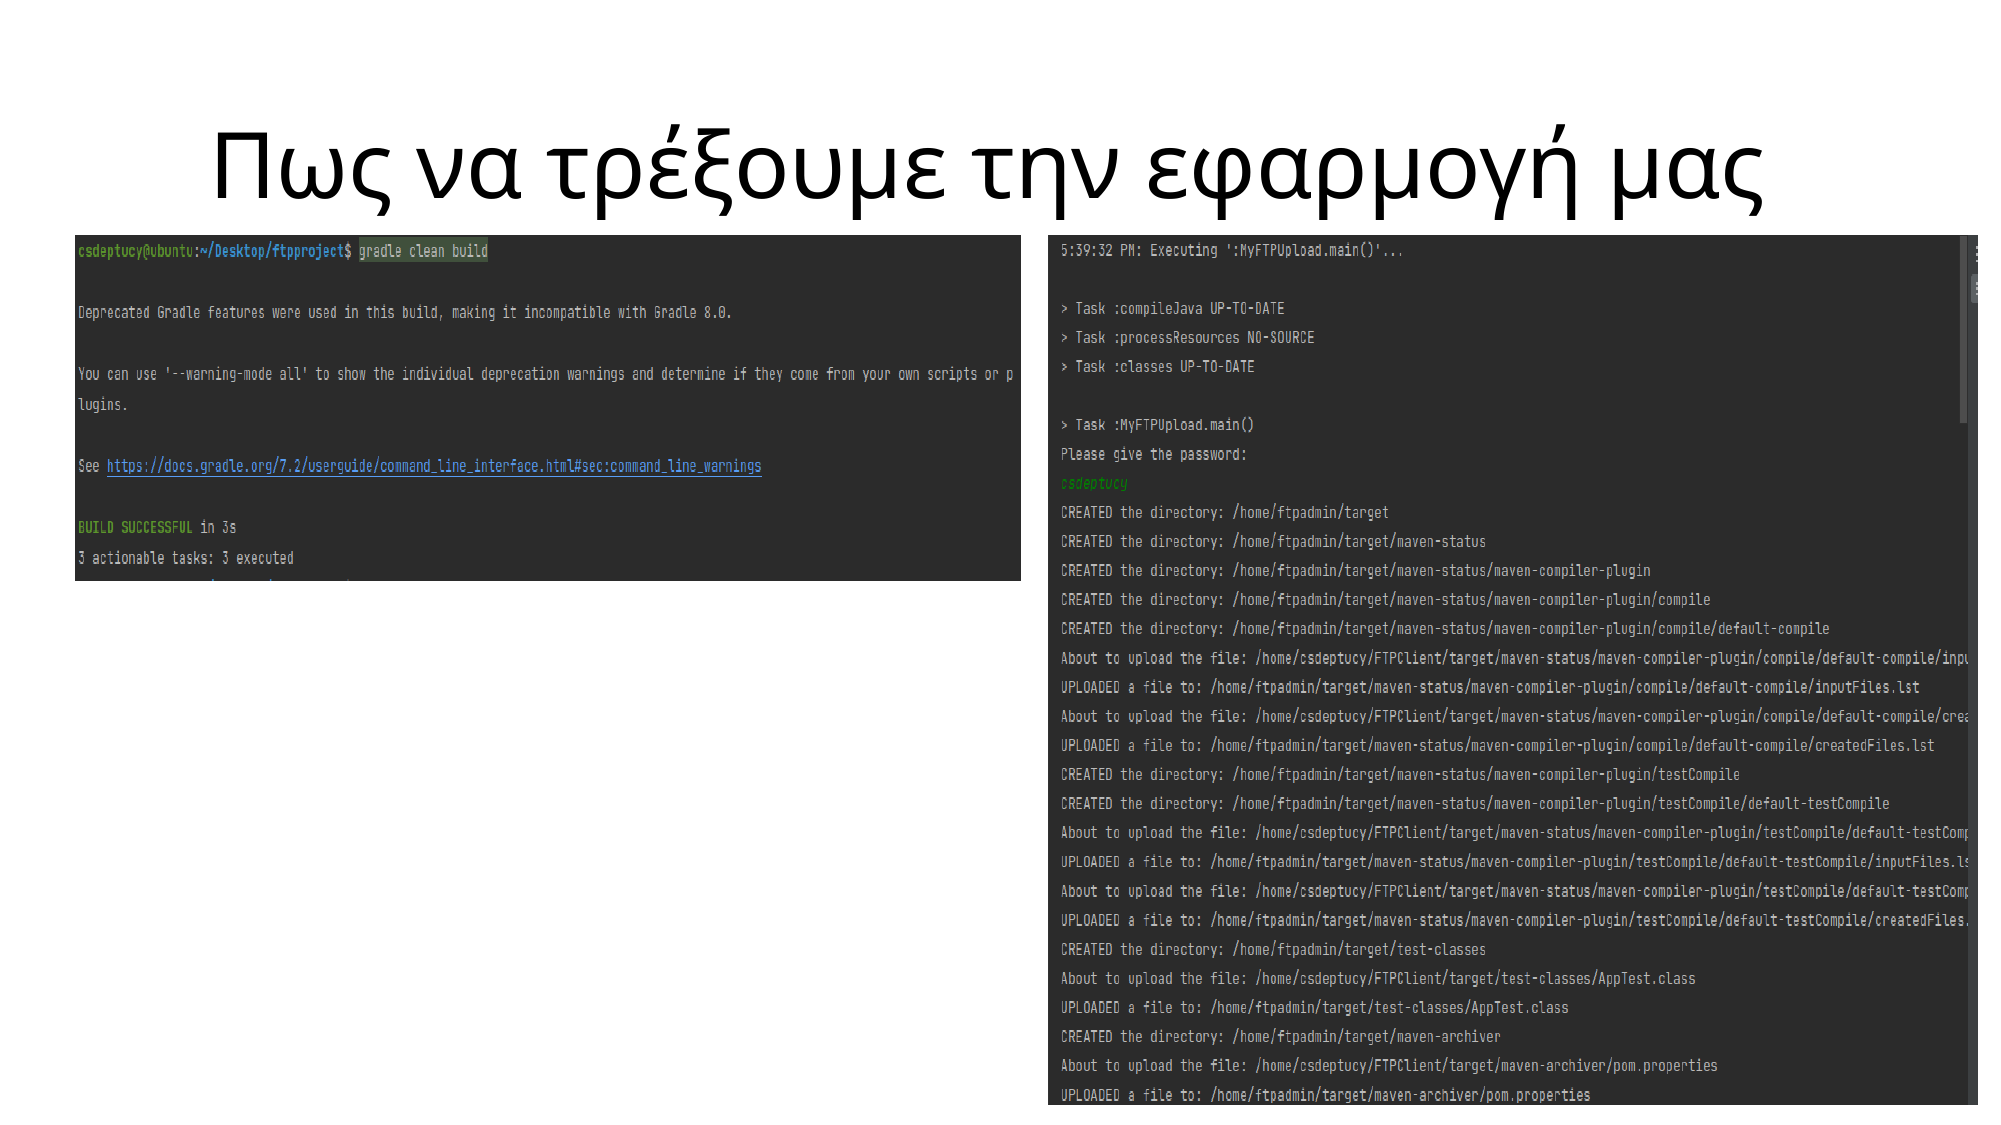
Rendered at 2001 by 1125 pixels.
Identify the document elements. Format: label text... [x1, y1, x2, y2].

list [75, 235, 1021, 581]
picture [1048, 235, 1978, 1105]
title Πως να τρέξουμε την εφαρμογή μας [137, 59, 1863, 278]
